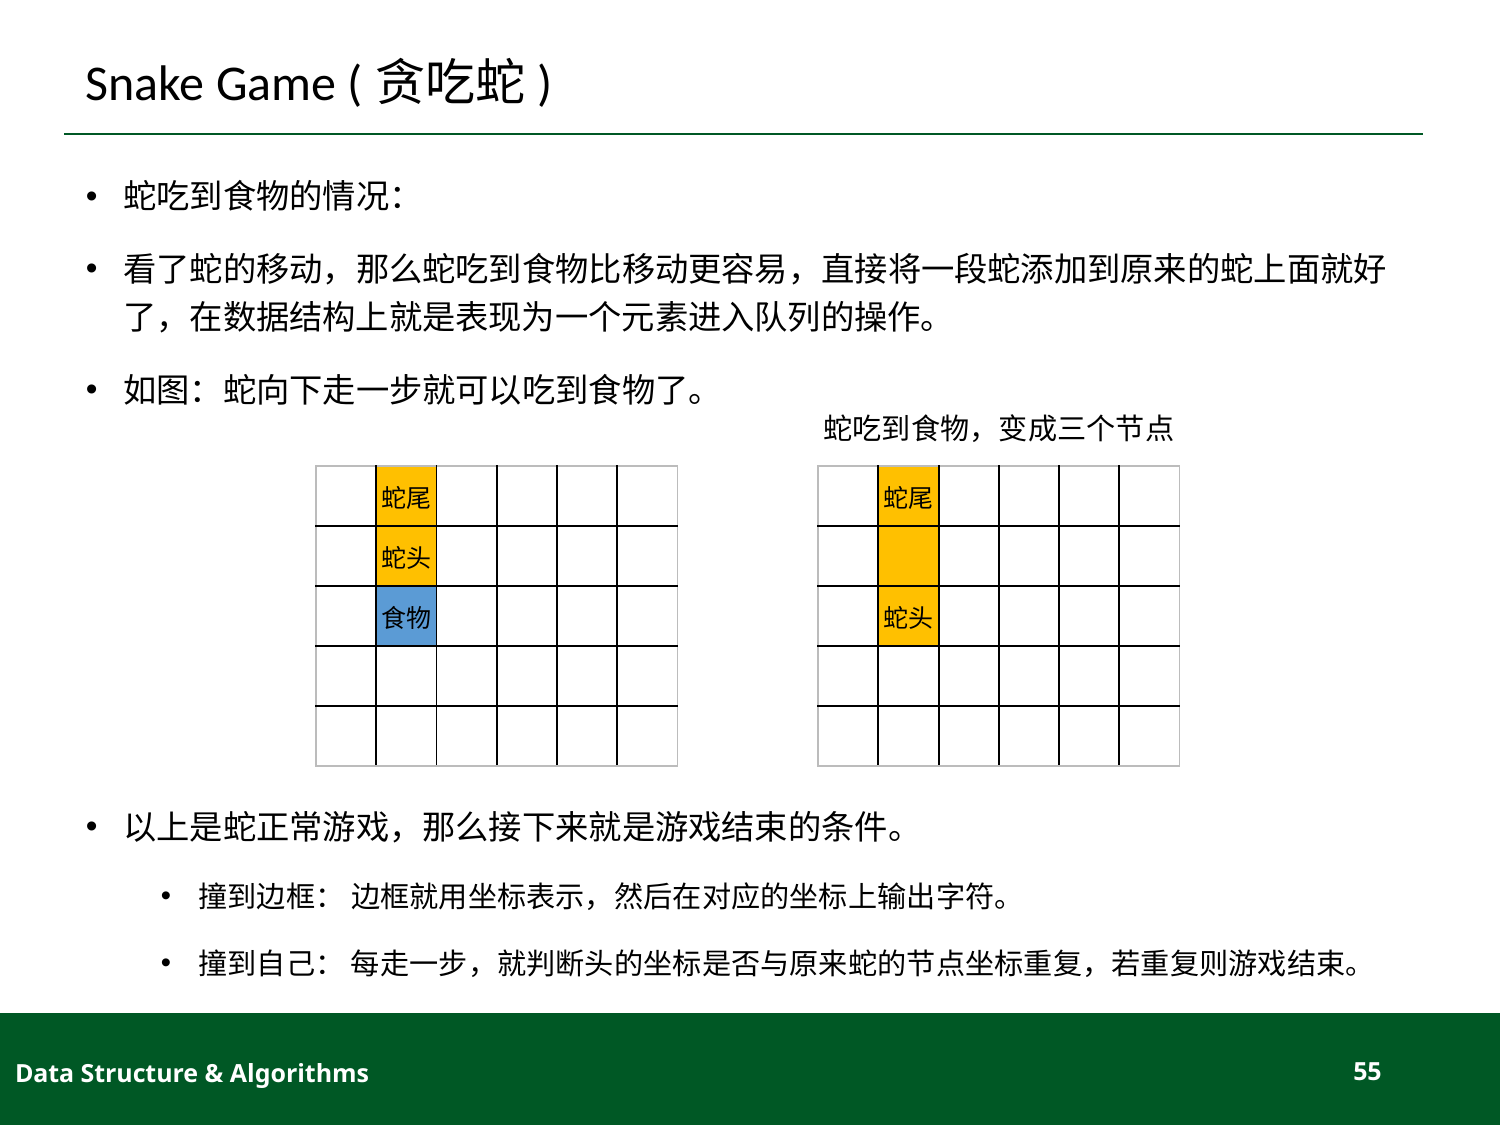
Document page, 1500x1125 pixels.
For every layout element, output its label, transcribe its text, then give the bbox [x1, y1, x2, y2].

slide_number 55 [1059, 1042, 1397, 1103]
table_cell [1060, 587, 1118, 645]
table_cell [819, 527, 877, 585]
table_header 蛇尾 [377, 467, 436, 525]
table_cell [940, 707, 998, 765]
table_cell [317, 647, 375, 705]
text_box 蛇吃到食物，变成三个节点 [803, 402, 1194, 453]
table_cell [317, 527, 375, 585]
table_cell [1060, 707, 1118, 765]
table_header [1000, 467, 1058, 525]
table_cell [437, 527, 496, 585]
table_cell [1000, 587, 1058, 645]
table_header 蛇尾 [879, 467, 938, 525]
table_cell 蛇头 [879, 587, 938, 645]
table_cell [437, 647, 496, 705]
table_cell [558, 527, 616, 585]
table_cell [498, 587, 556, 645]
list 蛇吃到食物的情况： 看了蛇的移动，那么蛇吃到食物比移动更容易，直接将一段蛇添加到原来的蛇上面就好了，在数据结构上就是表现为一个元素进入队列的操作。 如图：蛇向下走一步就可以吃到食物了。 以上是蛇正常游戏，那么接下来就是游戏结束的条件。 撞到边框： 边框就用坐标表示，然后在对应的坐标上输出字符。 撞到自己： 每走一步，就判断头的坐标是否与原来蛇的节点坐标重复，若重复则游戏结束。 [70, 160, 1430, 991]
table_cell [558, 647, 616, 705]
table_cell [1000, 527, 1058, 585]
table_cell [498, 707, 556, 765]
footer Data Structure & Algorithms [0, 1042, 507, 1103]
table_header [558, 467, 616, 525]
table_cell [819, 707, 877, 765]
table_header [317, 467, 375, 525]
table_header [819, 467, 877, 525]
table_cell [819, 647, 877, 705]
table_cell [819, 587, 877, 645]
table_cell [940, 587, 998, 645]
table_cell [558, 587, 616, 645]
table_cell [558, 707, 616, 765]
table_cell [879, 527, 938, 585]
table_cell 蛇头 [377, 527, 436, 585]
table_cell 食物 [377, 587, 436, 645]
table_header [940, 467, 998, 525]
table_cell [317, 587, 375, 645]
table_cell [618, 647, 677, 705]
table_header [1060, 467, 1118, 525]
table_cell [940, 527, 998, 585]
table_cell [879, 707, 938, 765]
table_cell [879, 647, 938, 705]
table_cell [317, 707, 375, 765]
table_cell [618, 527, 677, 585]
table_header [437, 467, 496, 525]
table_cell [1120, 647, 1179, 705]
table_cell [940, 647, 998, 705]
table_cell [377, 647, 436, 705]
table_header [498, 467, 556, 525]
table_cell [618, 587, 677, 645]
table_cell [498, 527, 556, 585]
table_header [1120, 467, 1179, 525]
table_cell [1000, 647, 1058, 705]
table_cell [618, 707, 677, 765]
table_cell [1120, 527, 1179, 585]
table_cell [1120, 707, 1179, 765]
table_cell [1000, 707, 1058, 765]
table_cell [1060, 527, 1118, 585]
table_cell [498, 647, 556, 705]
table_cell [437, 587, 496, 645]
table_cell [437, 707, 496, 765]
table_header [618, 467, 677, 525]
table_cell [1060, 647, 1118, 705]
table_cell [377, 707, 436, 765]
table_cell [1120, 587, 1179, 645]
title Snake Game (贪吃蛇) [70, 34, 1430, 135]
